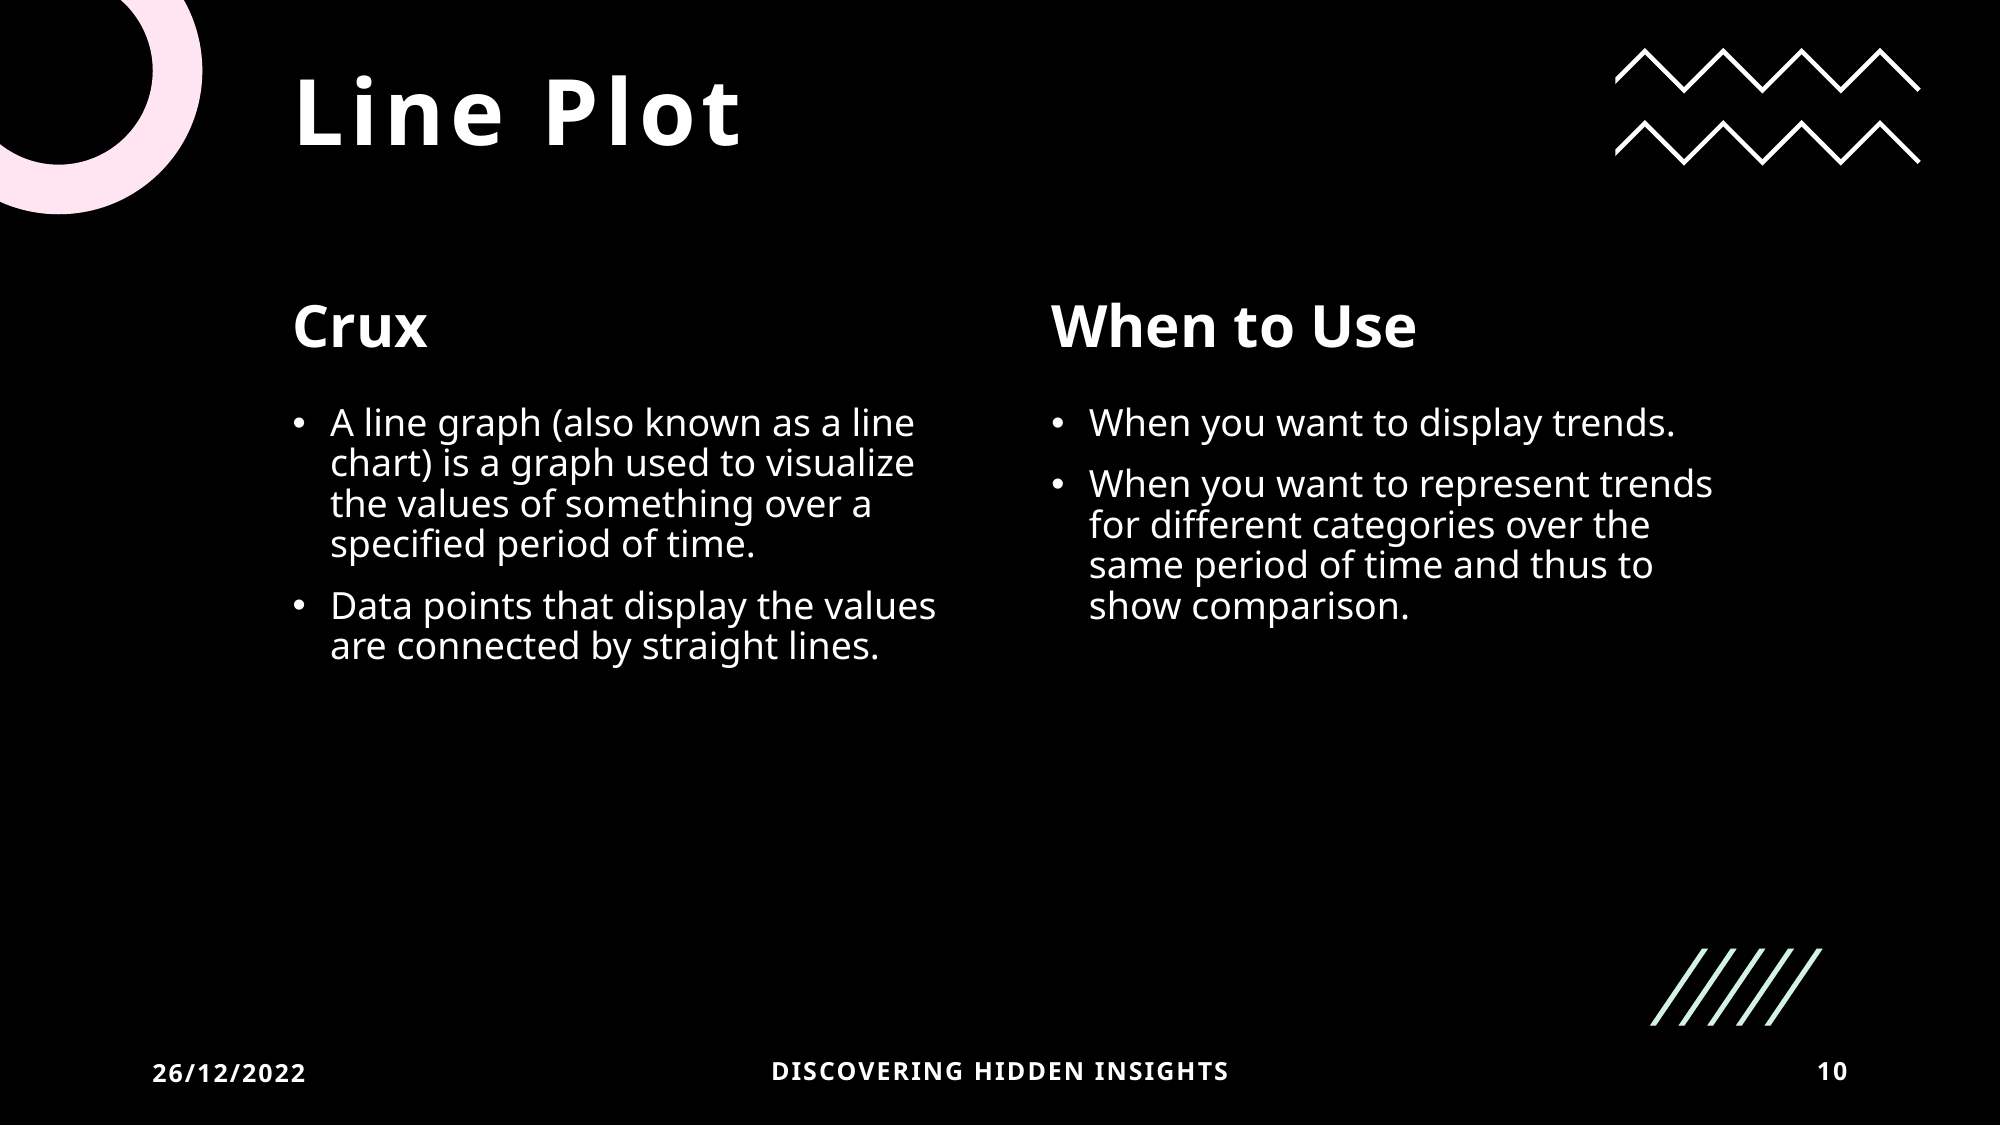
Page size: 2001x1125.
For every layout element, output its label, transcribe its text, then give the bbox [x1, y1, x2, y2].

list Crux [277, 289, 984, 375]
list A line graph (also known as a line chart) is a graph used to visualize the values of something over a specified period of time. Data points that display the values are connected by straight lines. [277, 396, 984, 938]
list When to Use [1036, 289, 1743, 375]
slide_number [137, 1042, 588, 1103]
footer Discovering hidden insights [662, 1042, 1338, 1103]
slide_number 10 [1412, 1042, 1863, 1103]
title Line Plot [277, 58, 1543, 231]
list When you want to display trends. When you want to represent trends for different categories over the same period of time and thus to show comparison. [1036, 396, 1743, 938]
